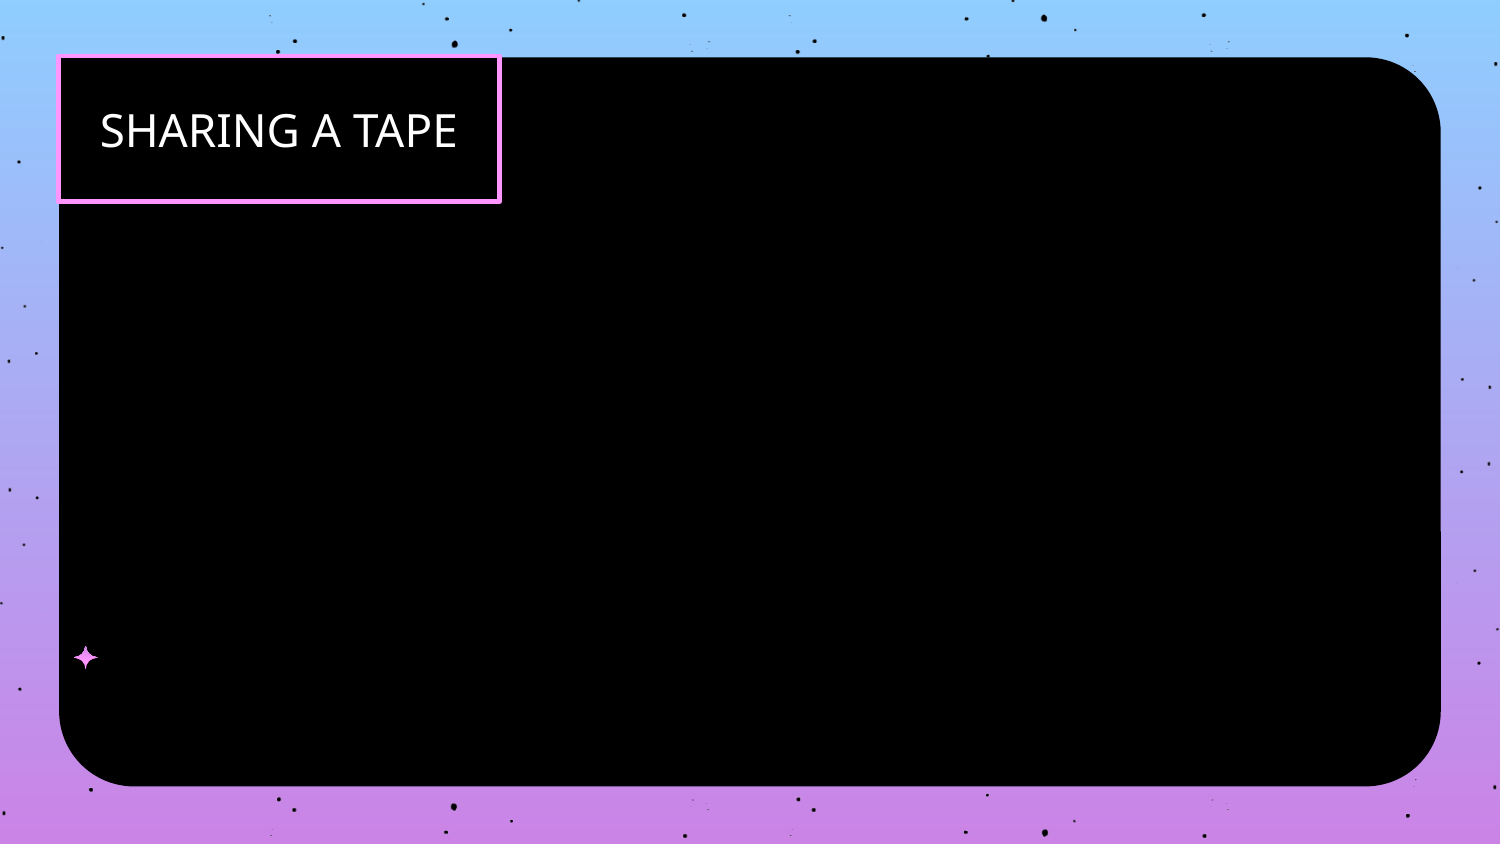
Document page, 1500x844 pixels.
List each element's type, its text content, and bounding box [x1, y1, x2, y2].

picture [0, 0, 1500, 844]
title SHARING A TAPE [56, 54, 502, 204]
